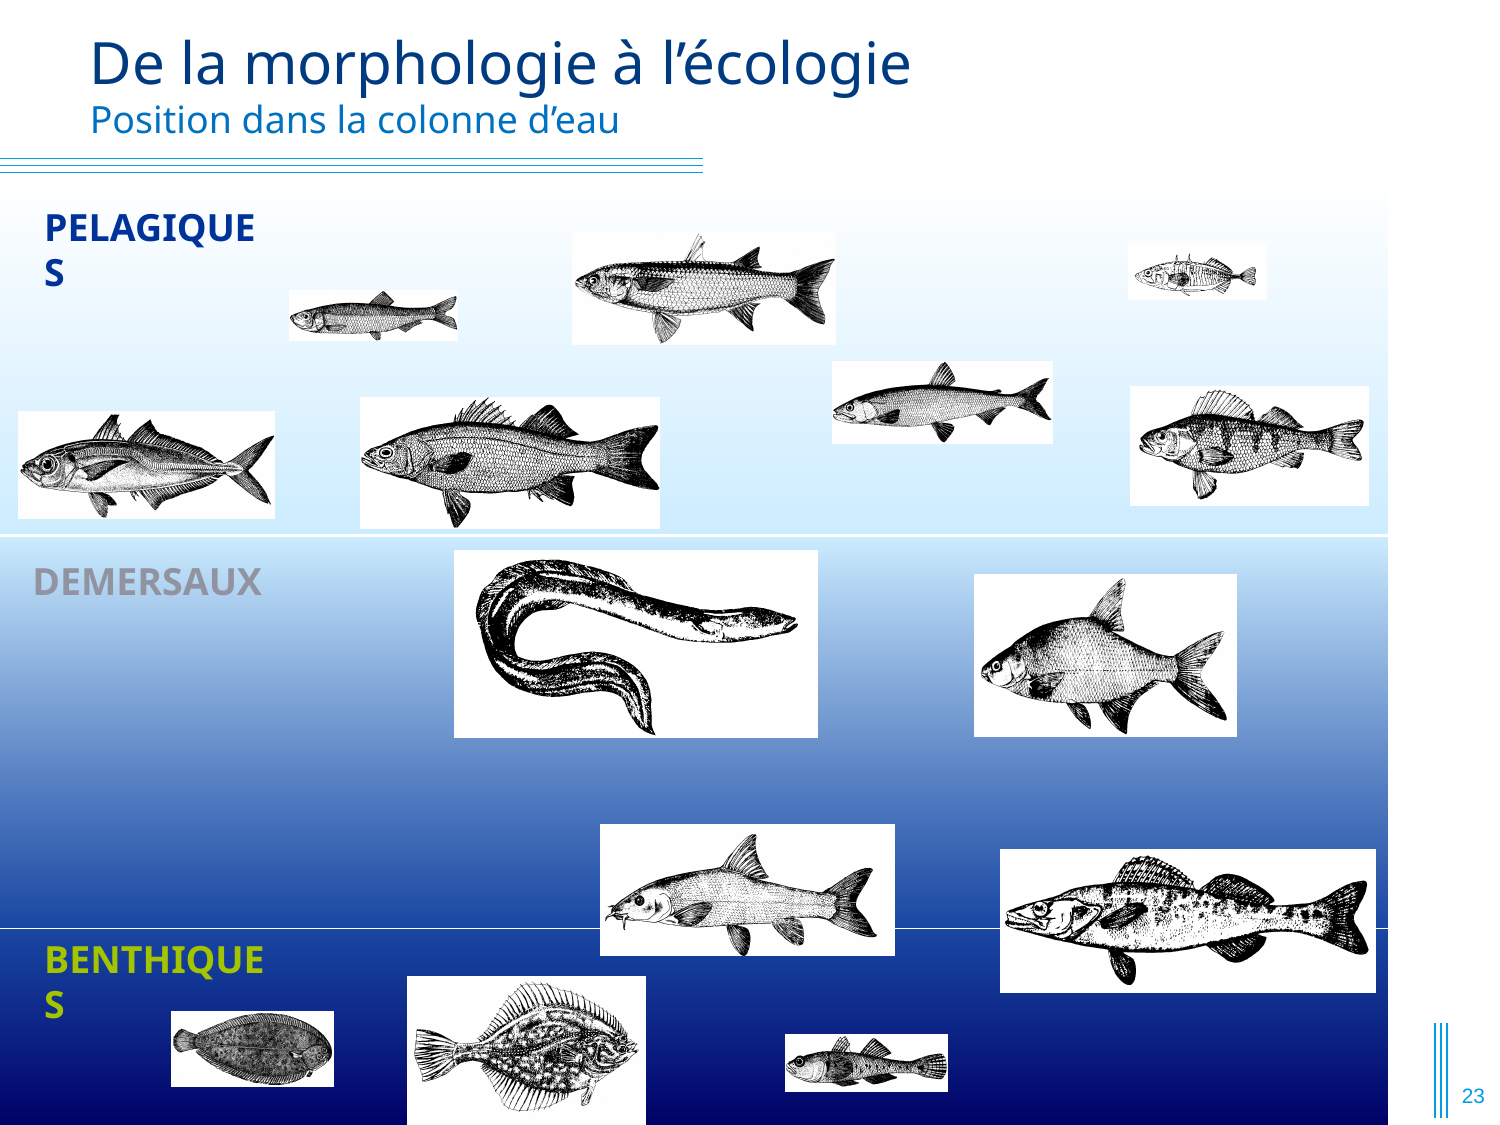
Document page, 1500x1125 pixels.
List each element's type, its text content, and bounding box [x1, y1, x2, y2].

picture [170, 1011, 334, 1087]
text_box DEMERSAUX [17, 550, 278, 611]
text_box BENTHIQUES [29, 928, 290, 1034]
text_box [0, 184, 1388, 534]
picture [454, 550, 818, 738]
picture [785, 1034, 949, 1092]
picture [600, 824, 895, 956]
picture [1000, 849, 1376, 994]
text_box [0, 929, 1388, 1125]
picture [974, 573, 1237, 737]
text_box [0, 537, 1388, 928]
picture [1130, 386, 1369, 506]
picture [359, 396, 661, 529]
title De la morphologie à l’écologie Position dans la colonne d’eau [75, 19, 1317, 100]
picture [832, 361, 1053, 444]
picture [1127, 243, 1267, 301]
picture [289, 290, 458, 341]
picture [407, 976, 646, 1125]
text_box PELAGIQUES [29, 196, 290, 302]
picture [572, 231, 836, 345]
picture [17, 411, 276, 519]
